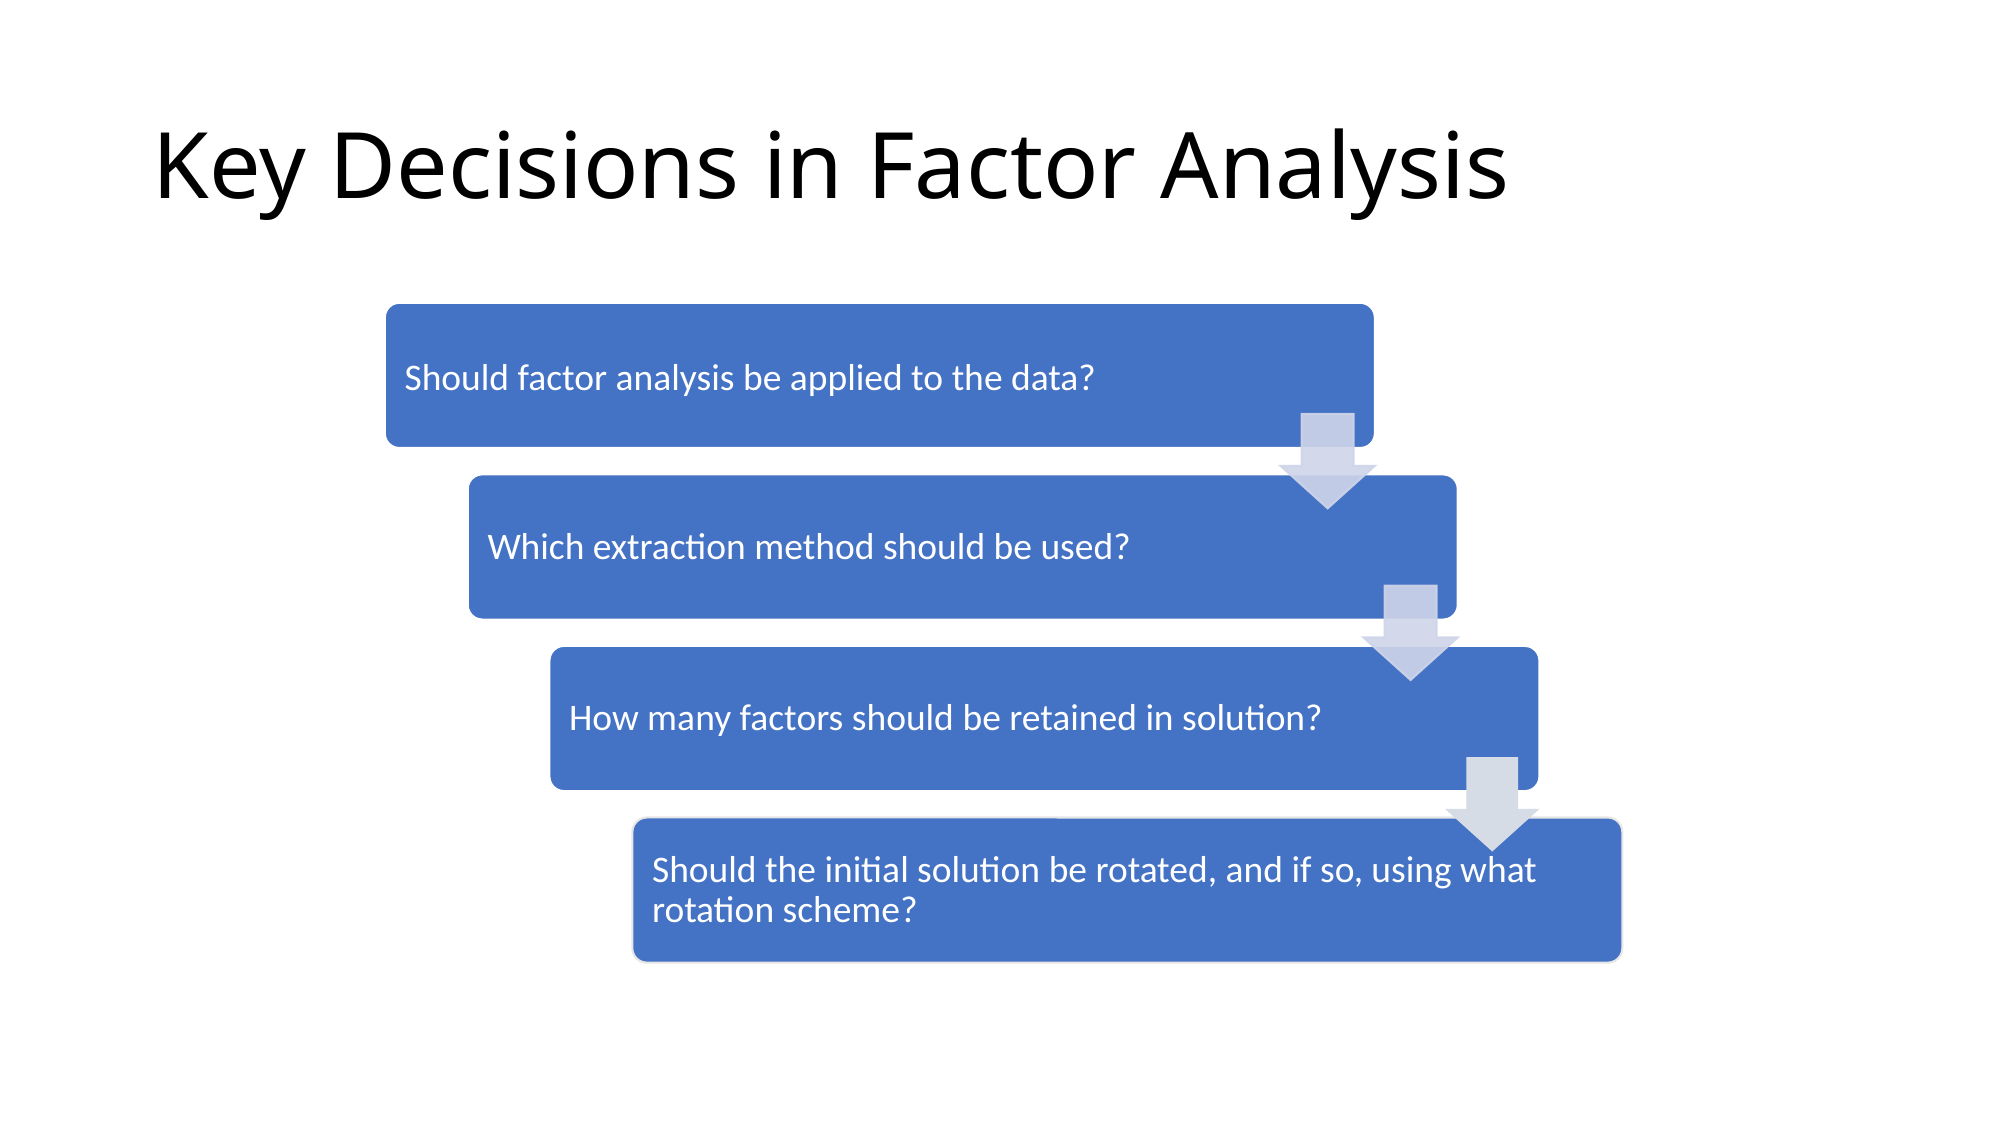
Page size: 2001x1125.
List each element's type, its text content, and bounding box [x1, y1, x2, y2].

title Key Decisions in Factor Analysis [137, 59, 1863, 278]
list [384, 302, 1623, 963]
